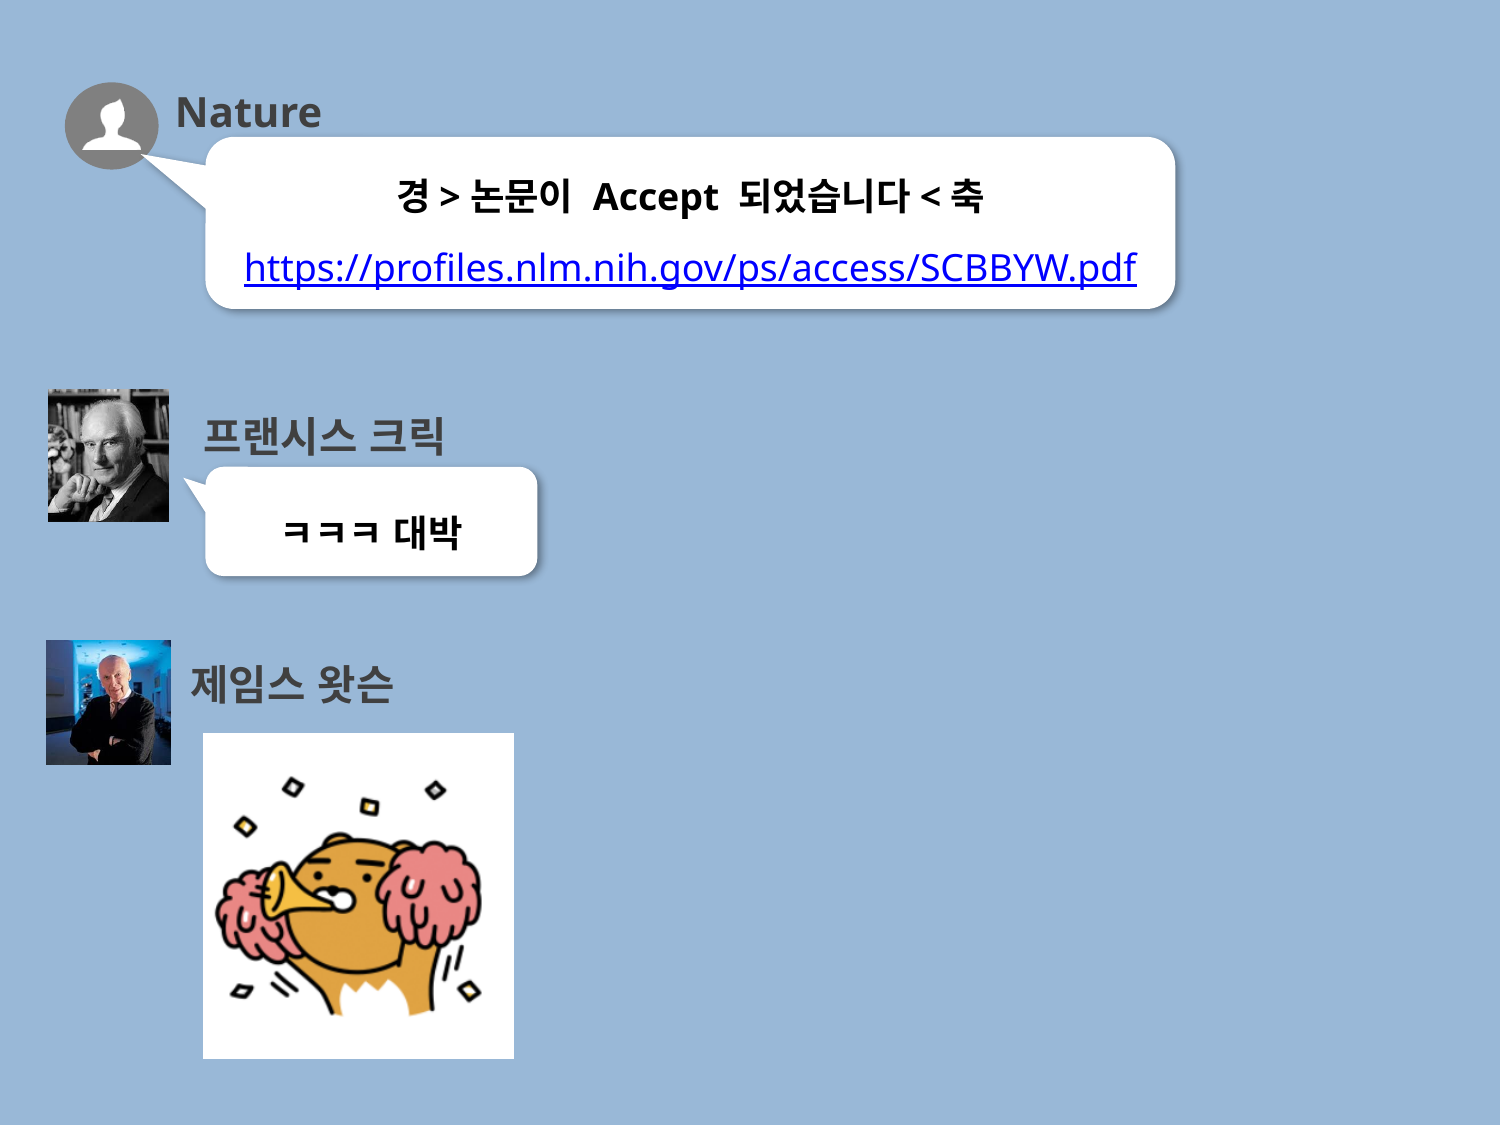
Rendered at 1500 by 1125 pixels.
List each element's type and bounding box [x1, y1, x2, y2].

picture [164, 640, 172, 647]
text_box [176, 651, 421, 750]
text_box [64, 77, 1176, 310]
picture [203, 733, 514, 1059]
picture [48, 389, 170, 522]
text_box [64, 403, 538, 577]
picture [46, 640, 172, 766]
